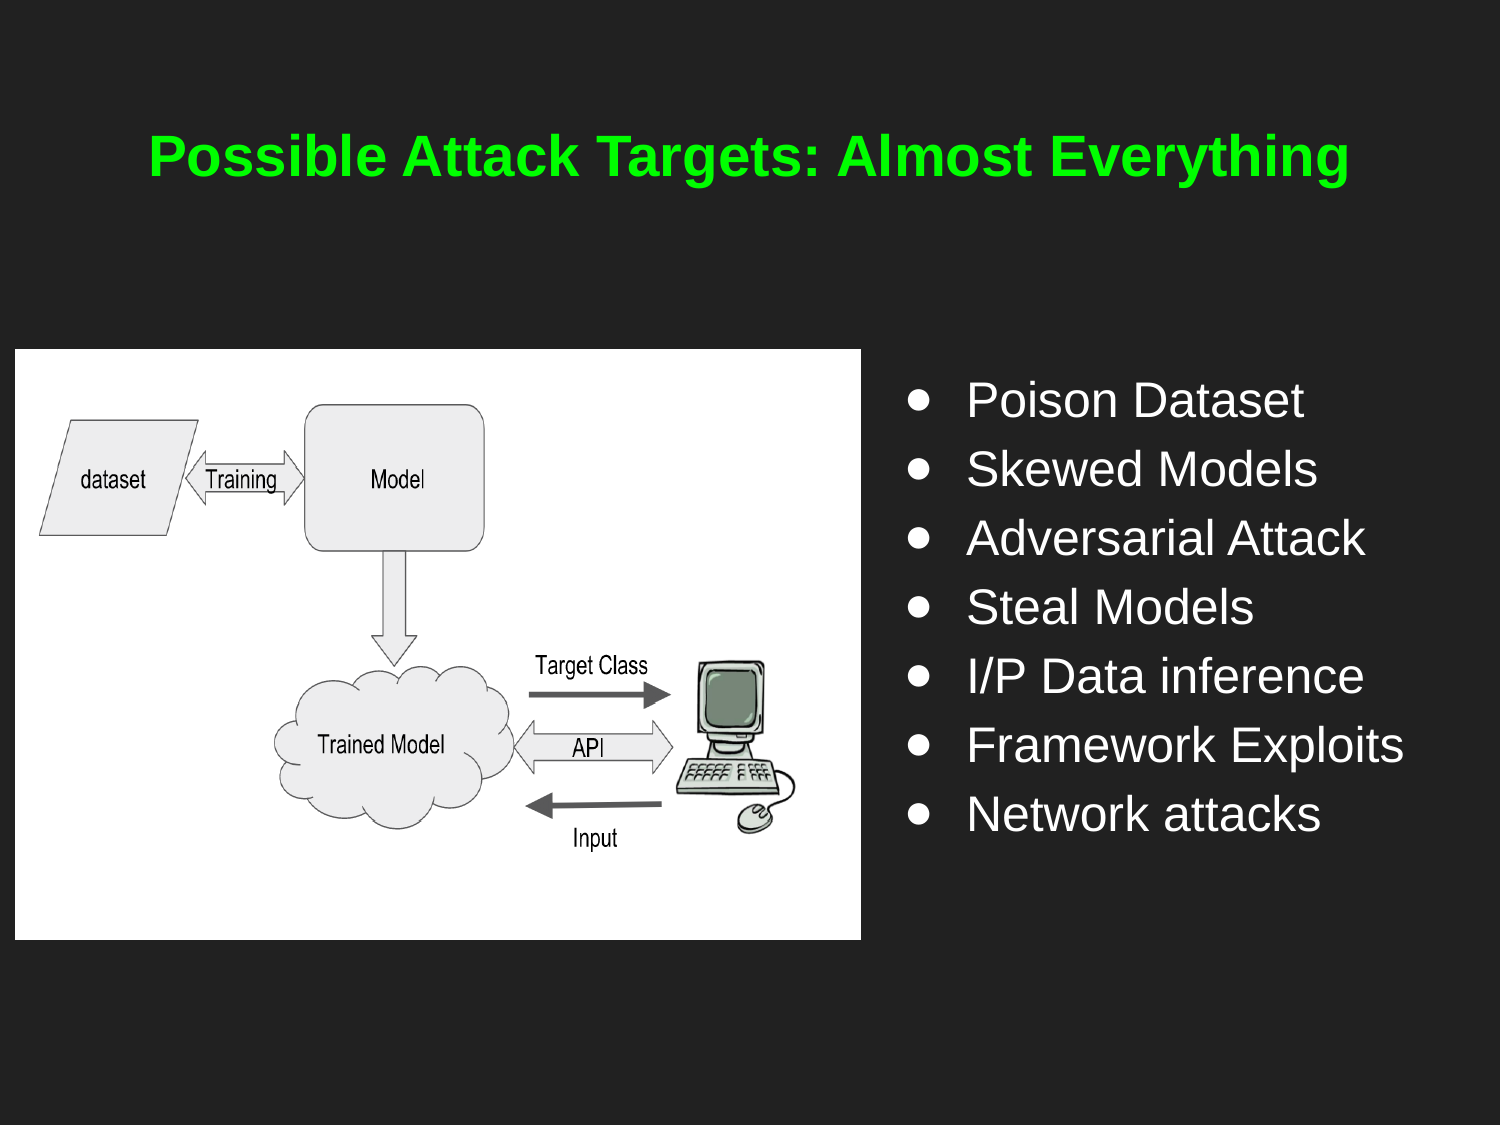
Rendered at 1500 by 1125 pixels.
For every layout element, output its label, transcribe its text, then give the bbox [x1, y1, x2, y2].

text_box Poison Dataset Skewed Models Adversarial Attack Steal Models I/P Data inference Framework Exploits Network attacks [876, 343, 1444, 1091]
subtitle Possible Attack Targets: Almost Everything [51, 103, 1449, 277]
picture [15, 348, 861, 940]
